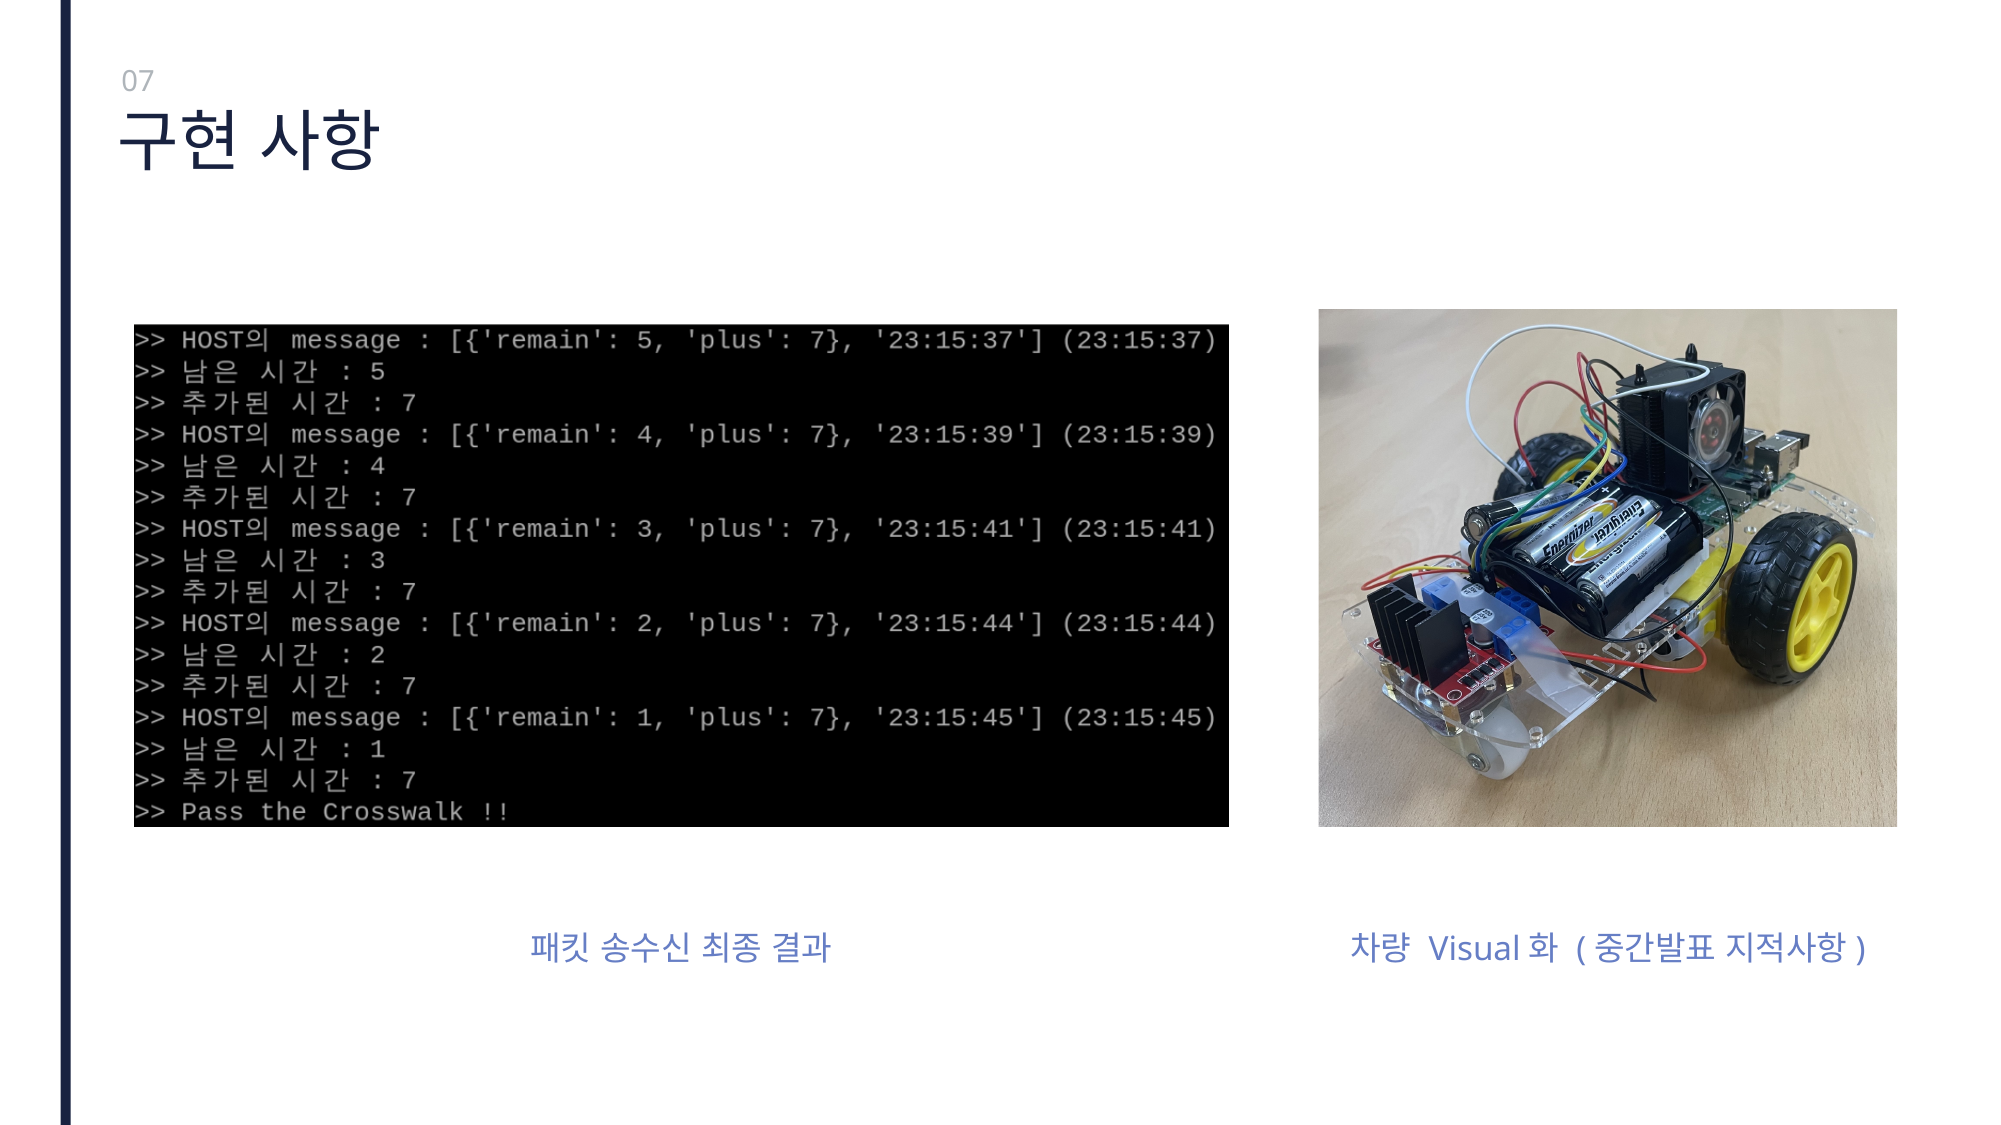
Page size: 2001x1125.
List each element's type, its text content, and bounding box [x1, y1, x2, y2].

text_box 07 [106, 54, 334, 105]
picture [1318, 309, 1898, 827]
text_box 차량 Visual화 (중간발표 지적사항) [1306, 919, 1909, 975]
picture [134, 324, 1229, 827]
text_box 패킷 송수신 최종 결과 [380, 919, 983, 975]
title 구현 사항 [102, 100, 564, 602]
